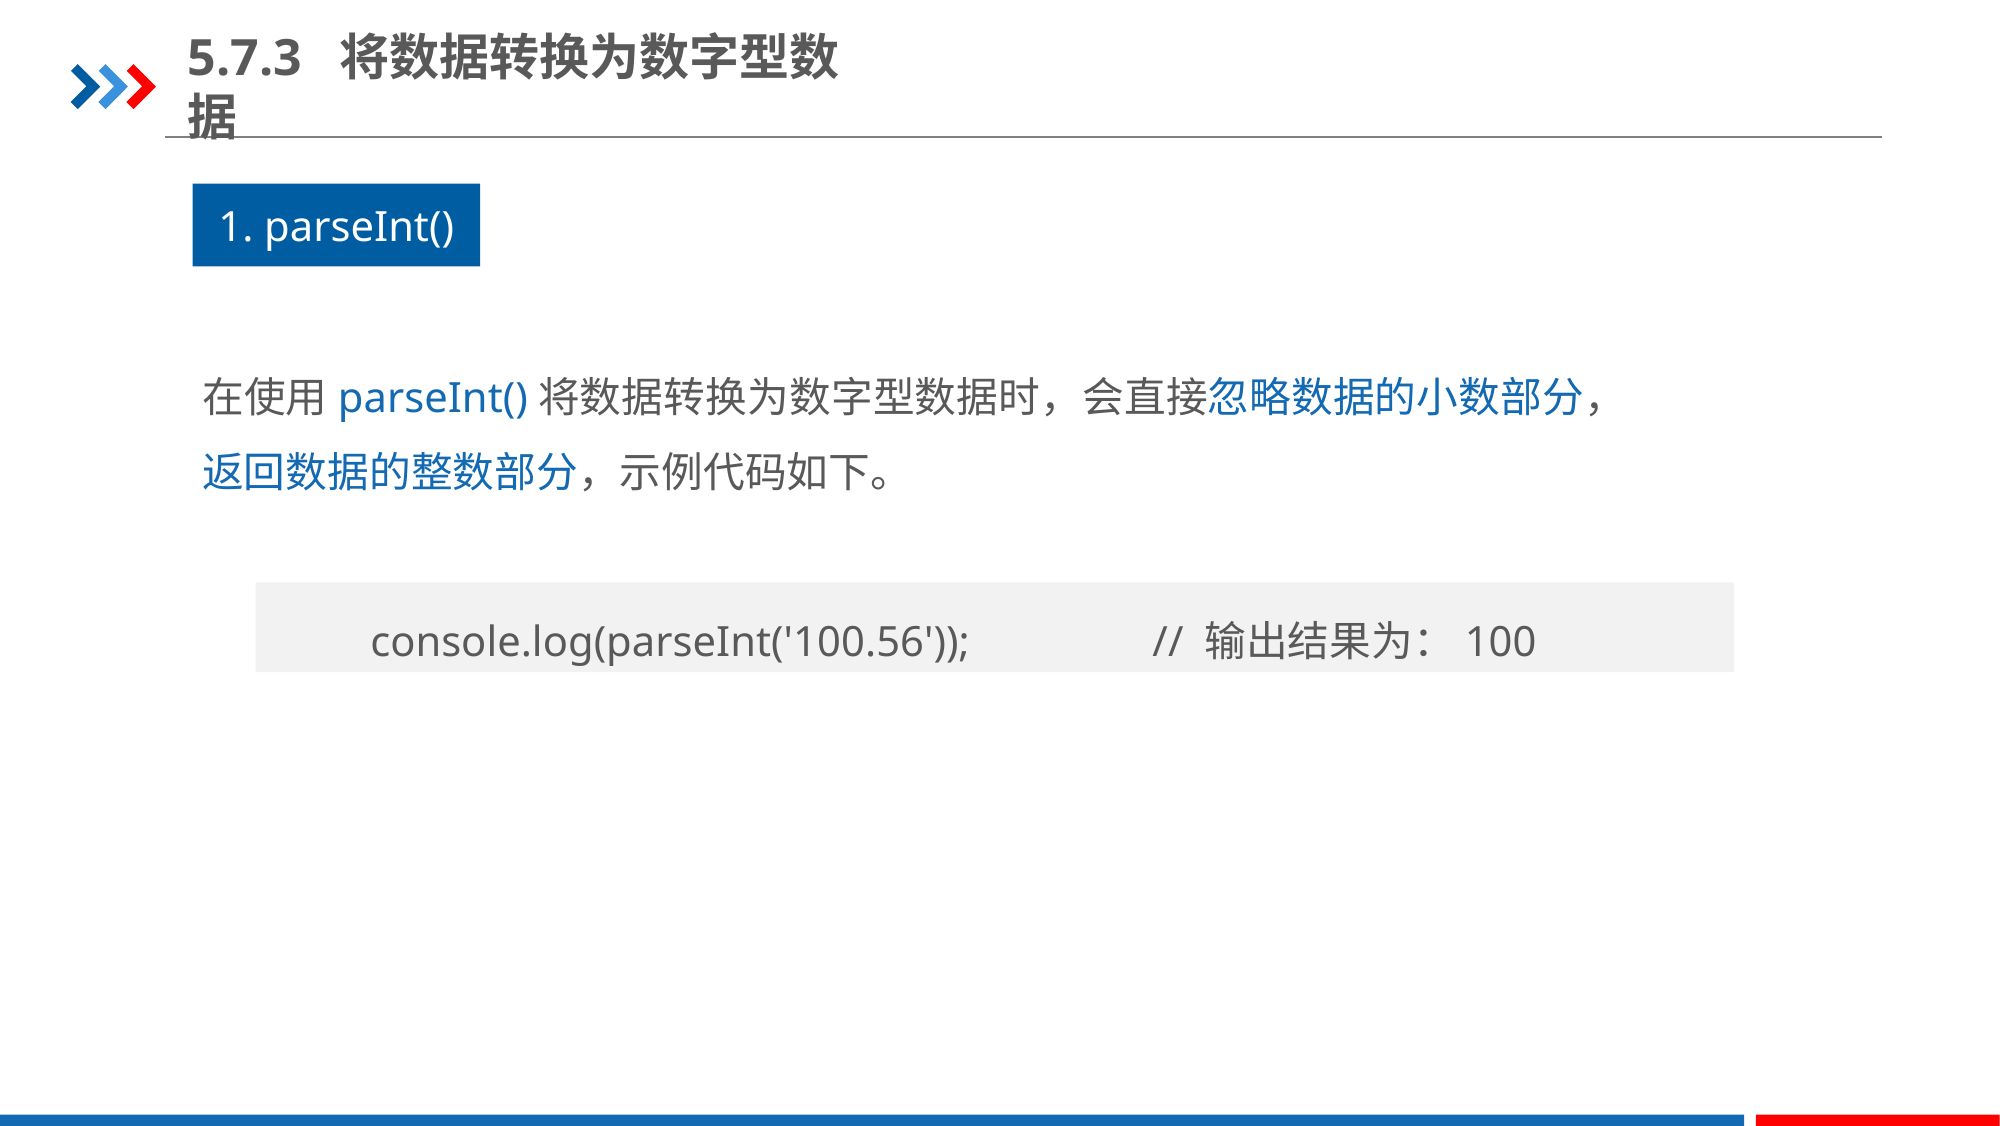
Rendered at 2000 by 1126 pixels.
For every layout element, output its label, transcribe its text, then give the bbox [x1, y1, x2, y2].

text_box 1. parseInt() [191, 182, 482, 268]
text_box 在使用parseInt()将数据转换为数字型数据时，会直接忽略数据的小数部分，返回数据的整数部分，示例代码如下。 [187, 338, 1641, 503]
text_box 5.7.3 将数据转换为数字型数据 [187, 43, 890, 127]
text_box console.log(parseInt('100.56')); // 输出结果为：100 [255, 582, 1735, 673]
